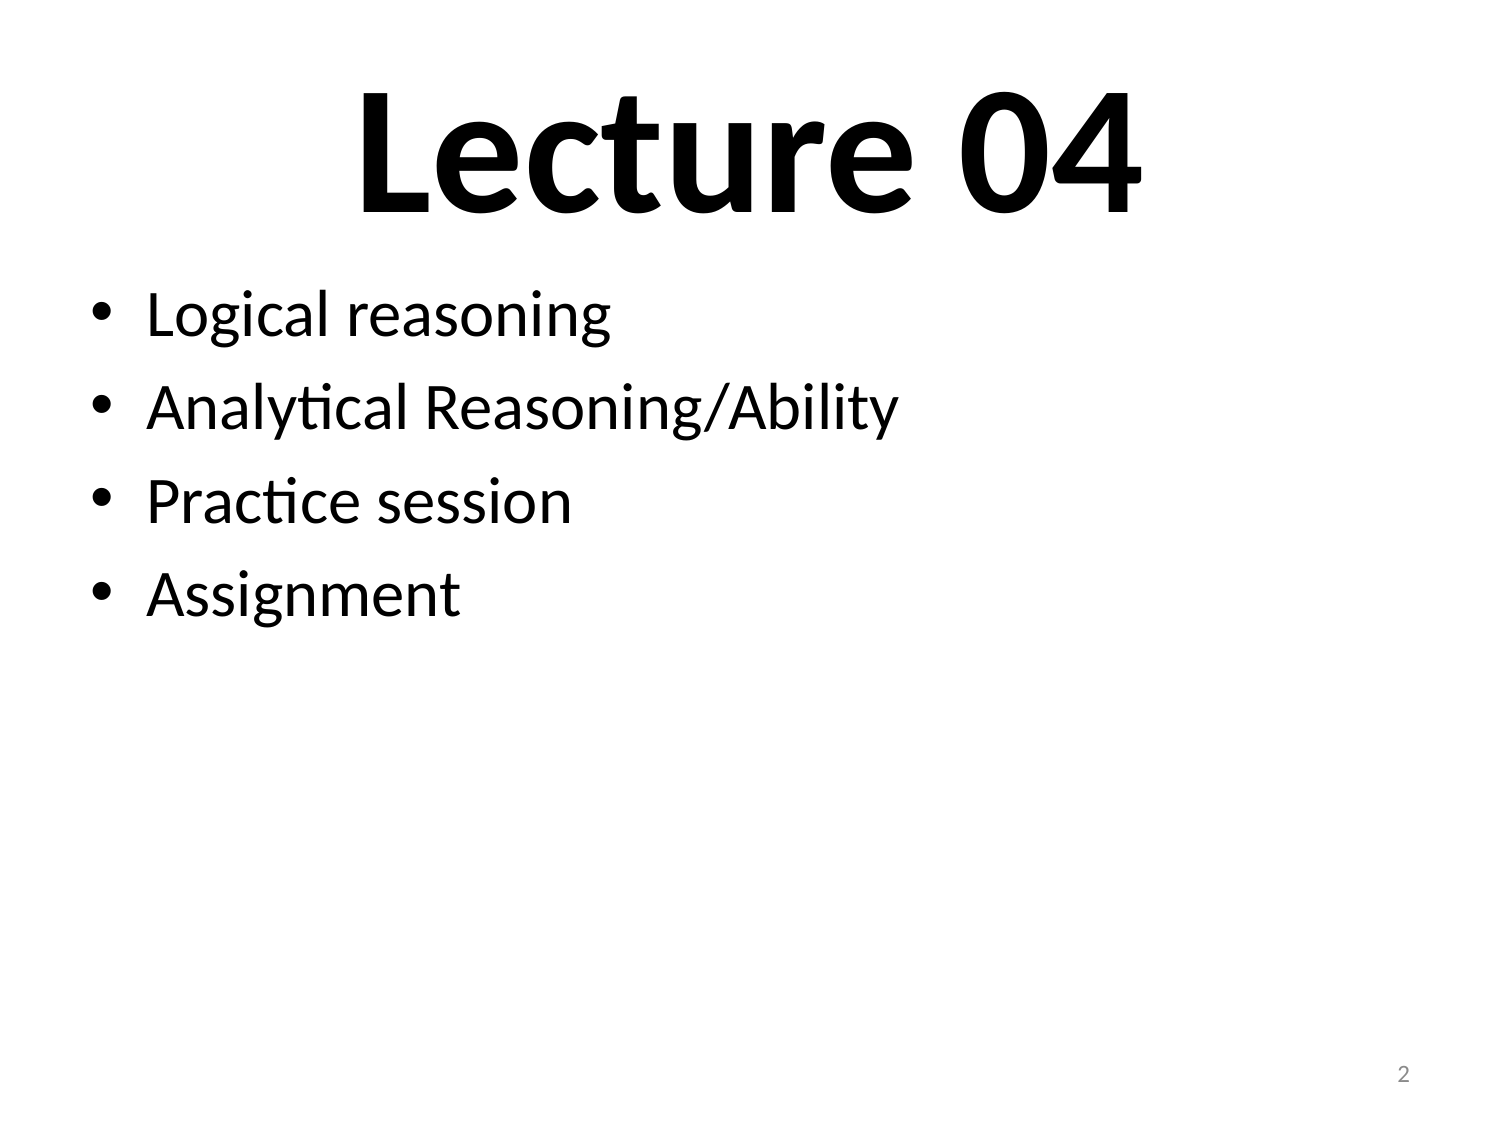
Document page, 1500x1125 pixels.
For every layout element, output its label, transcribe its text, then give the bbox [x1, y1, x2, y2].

list Logical reasoning Analytical Reasoning/Ability Practice session Assignment [75, 262, 1425, 1005]
title Lecture 04 [75, 45, 1425, 233]
slide_number 2 [1074, 1042, 1425, 1103]
